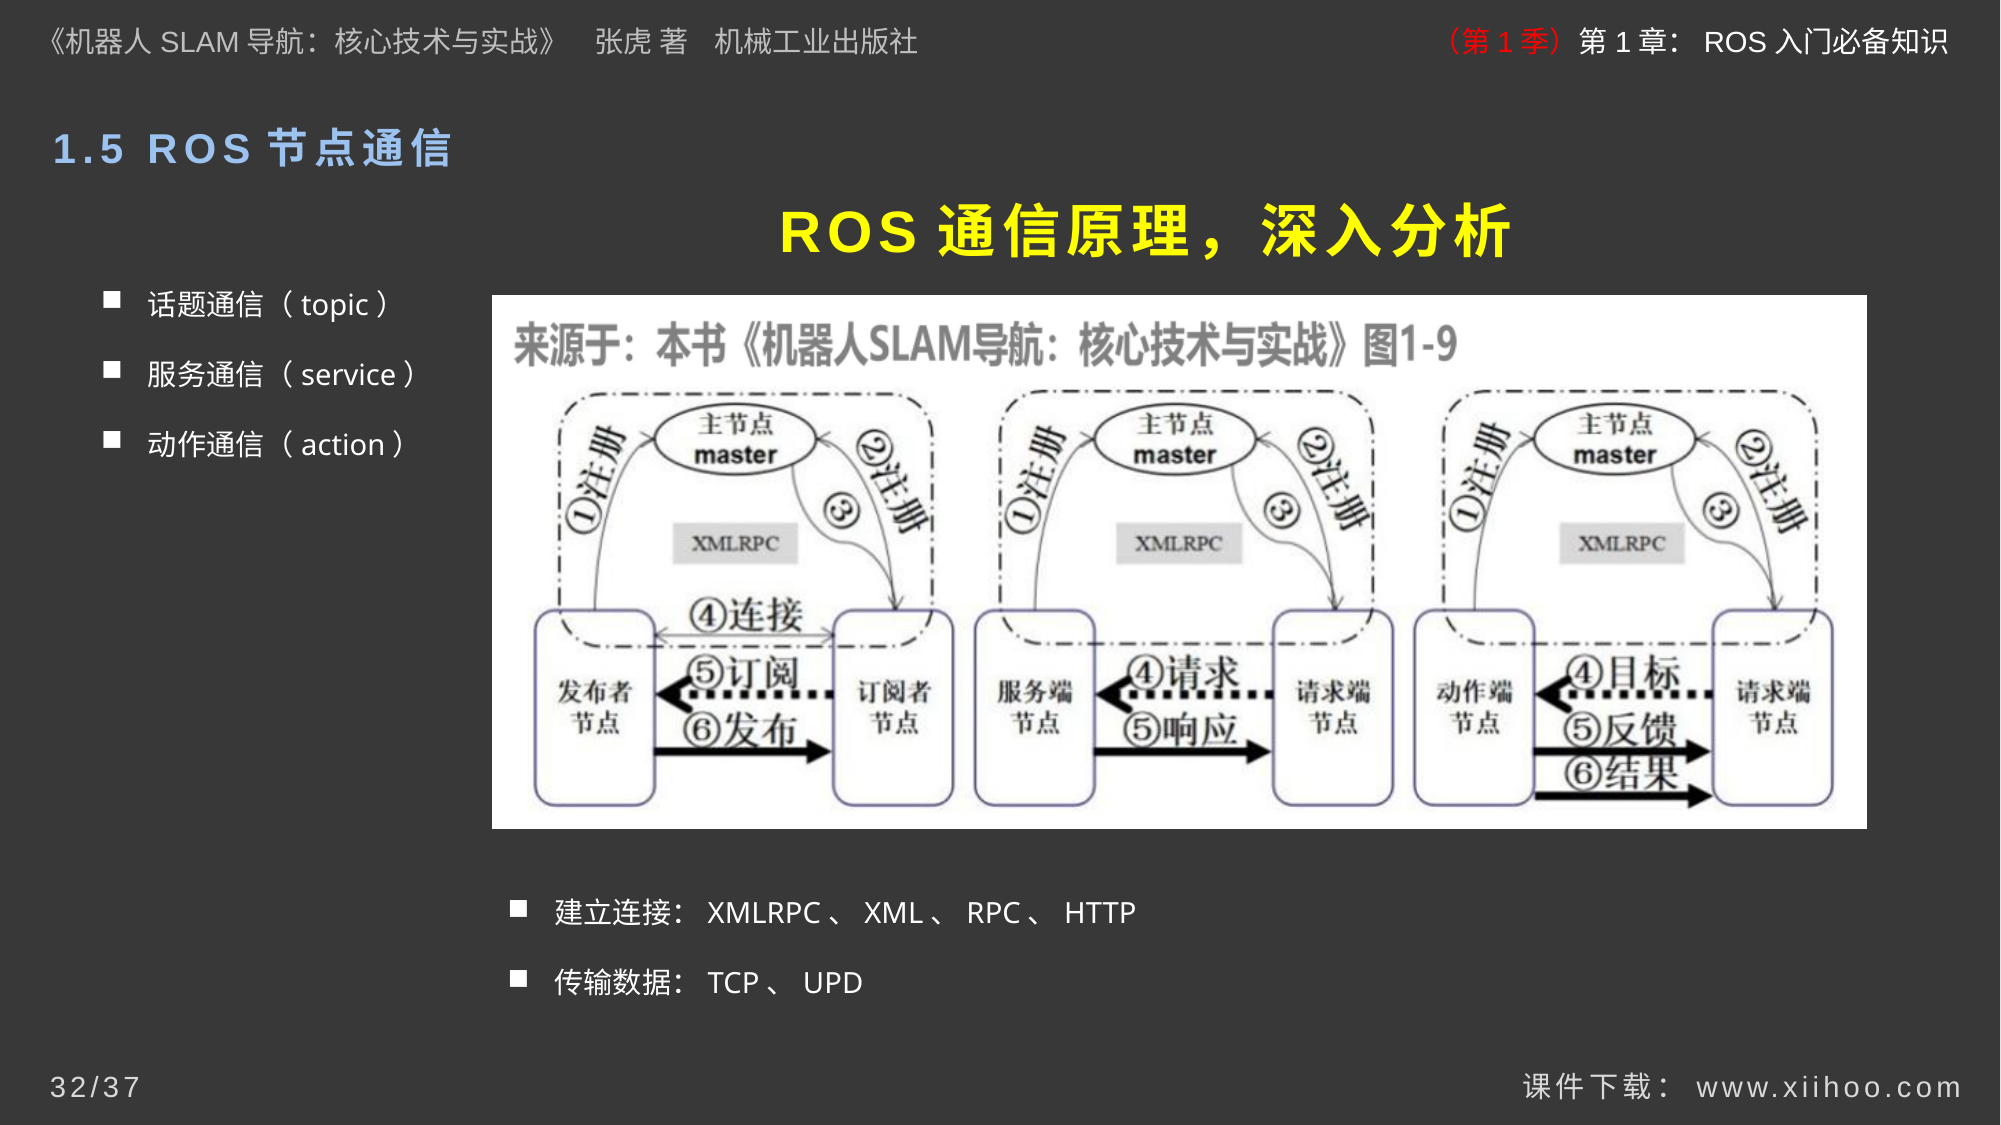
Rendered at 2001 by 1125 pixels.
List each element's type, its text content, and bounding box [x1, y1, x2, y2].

picture [0, 0, 2001, 1125]
title 1.5 ROS节点通信 [38, 98, 620, 180]
text_box （第1季）第1章：ROS入门必备知识 [1075, 16, 1965, 66]
text_box 话题通信（topic） 服务通信（service） 动作通信（action） [86, 243, 461, 469]
text_box 课件下载：www.xiihoo.com [1493, 1057, 1991, 1114]
text_box 32/37 [34, 1060, 187, 1111]
text_box 建立连接：XMLRPC、XML、RPC、HTTP 传输数据：TCP、UPD [492, 852, 1339, 1008]
text_box ROS通信原理，深入分析 [764, 179, 1595, 272]
text_box 《机器人SLAM导航：核心技术与实战》 张虎 著 机械工业出版社 [16, 16, 940, 66]
